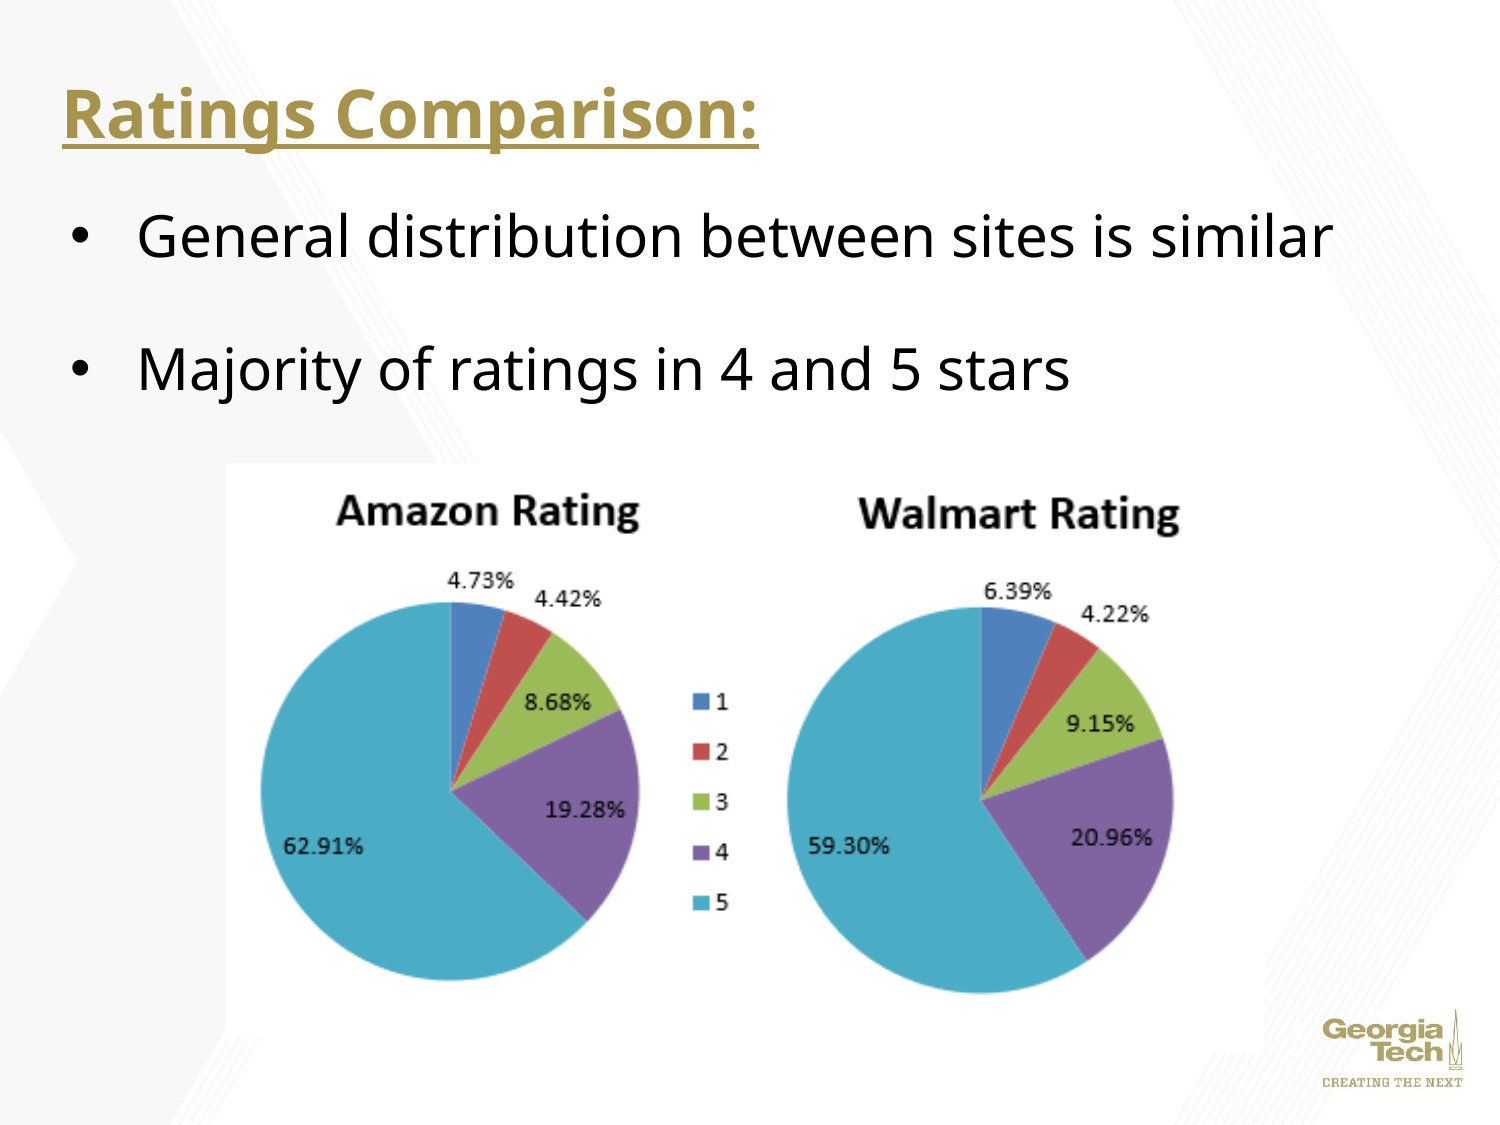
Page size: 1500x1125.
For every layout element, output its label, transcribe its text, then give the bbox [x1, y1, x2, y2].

title Ratings Comparison: [46, 34, 1454, 199]
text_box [225, 463, 1265, 1055]
picture [0, 0, 1500, 1125]
list General distribution between sites is similar Majority of ratings in 4 and 5 stars [46, 199, 1454, 954]
